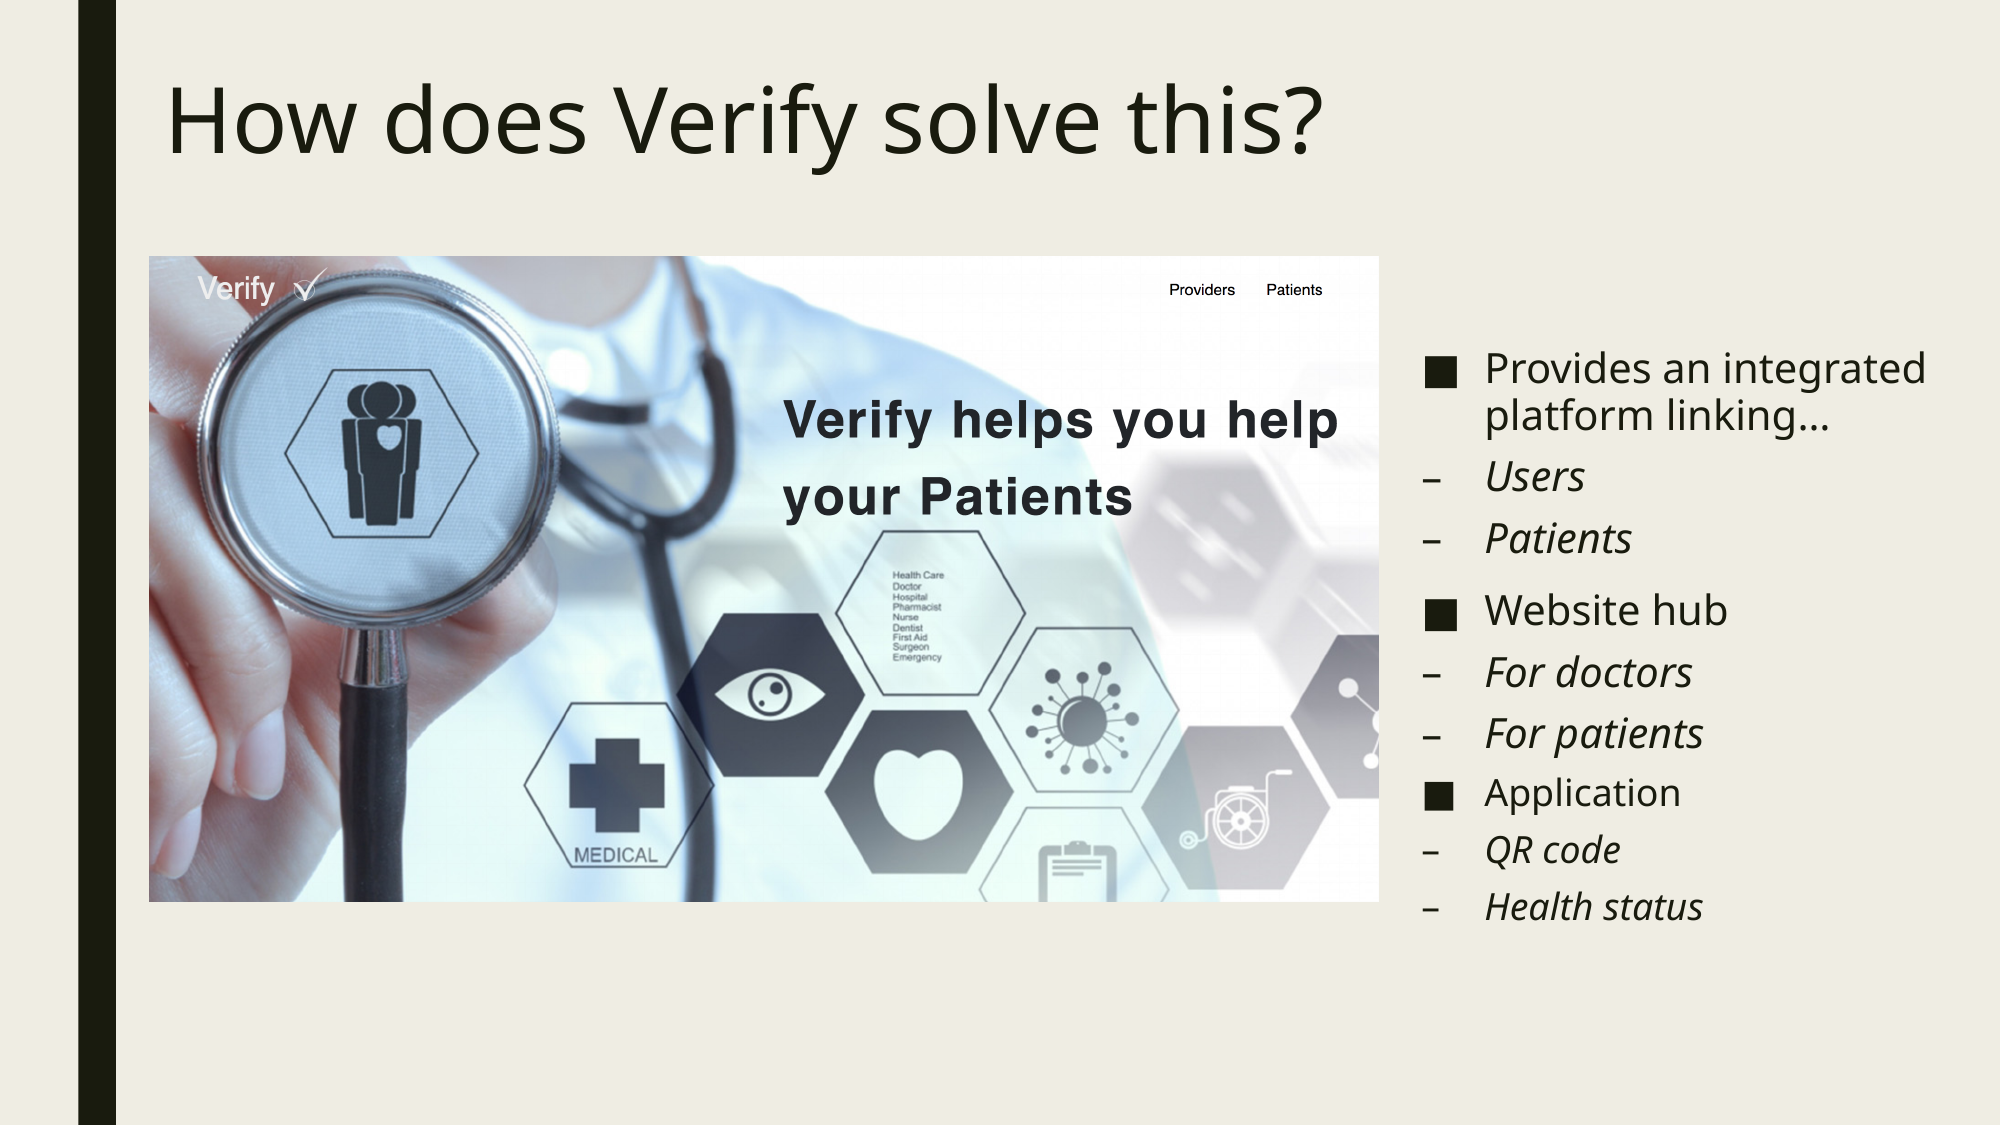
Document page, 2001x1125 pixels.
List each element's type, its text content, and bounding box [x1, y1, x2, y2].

list Provides an integrated platform linking… Users Patients Website hub For doctors For patients Application QR code Health status [1406, 338, 1951, 1027]
picture [149, 256, 1379, 902]
title How does Verify solve this? [149, 68, 1503, 298]
